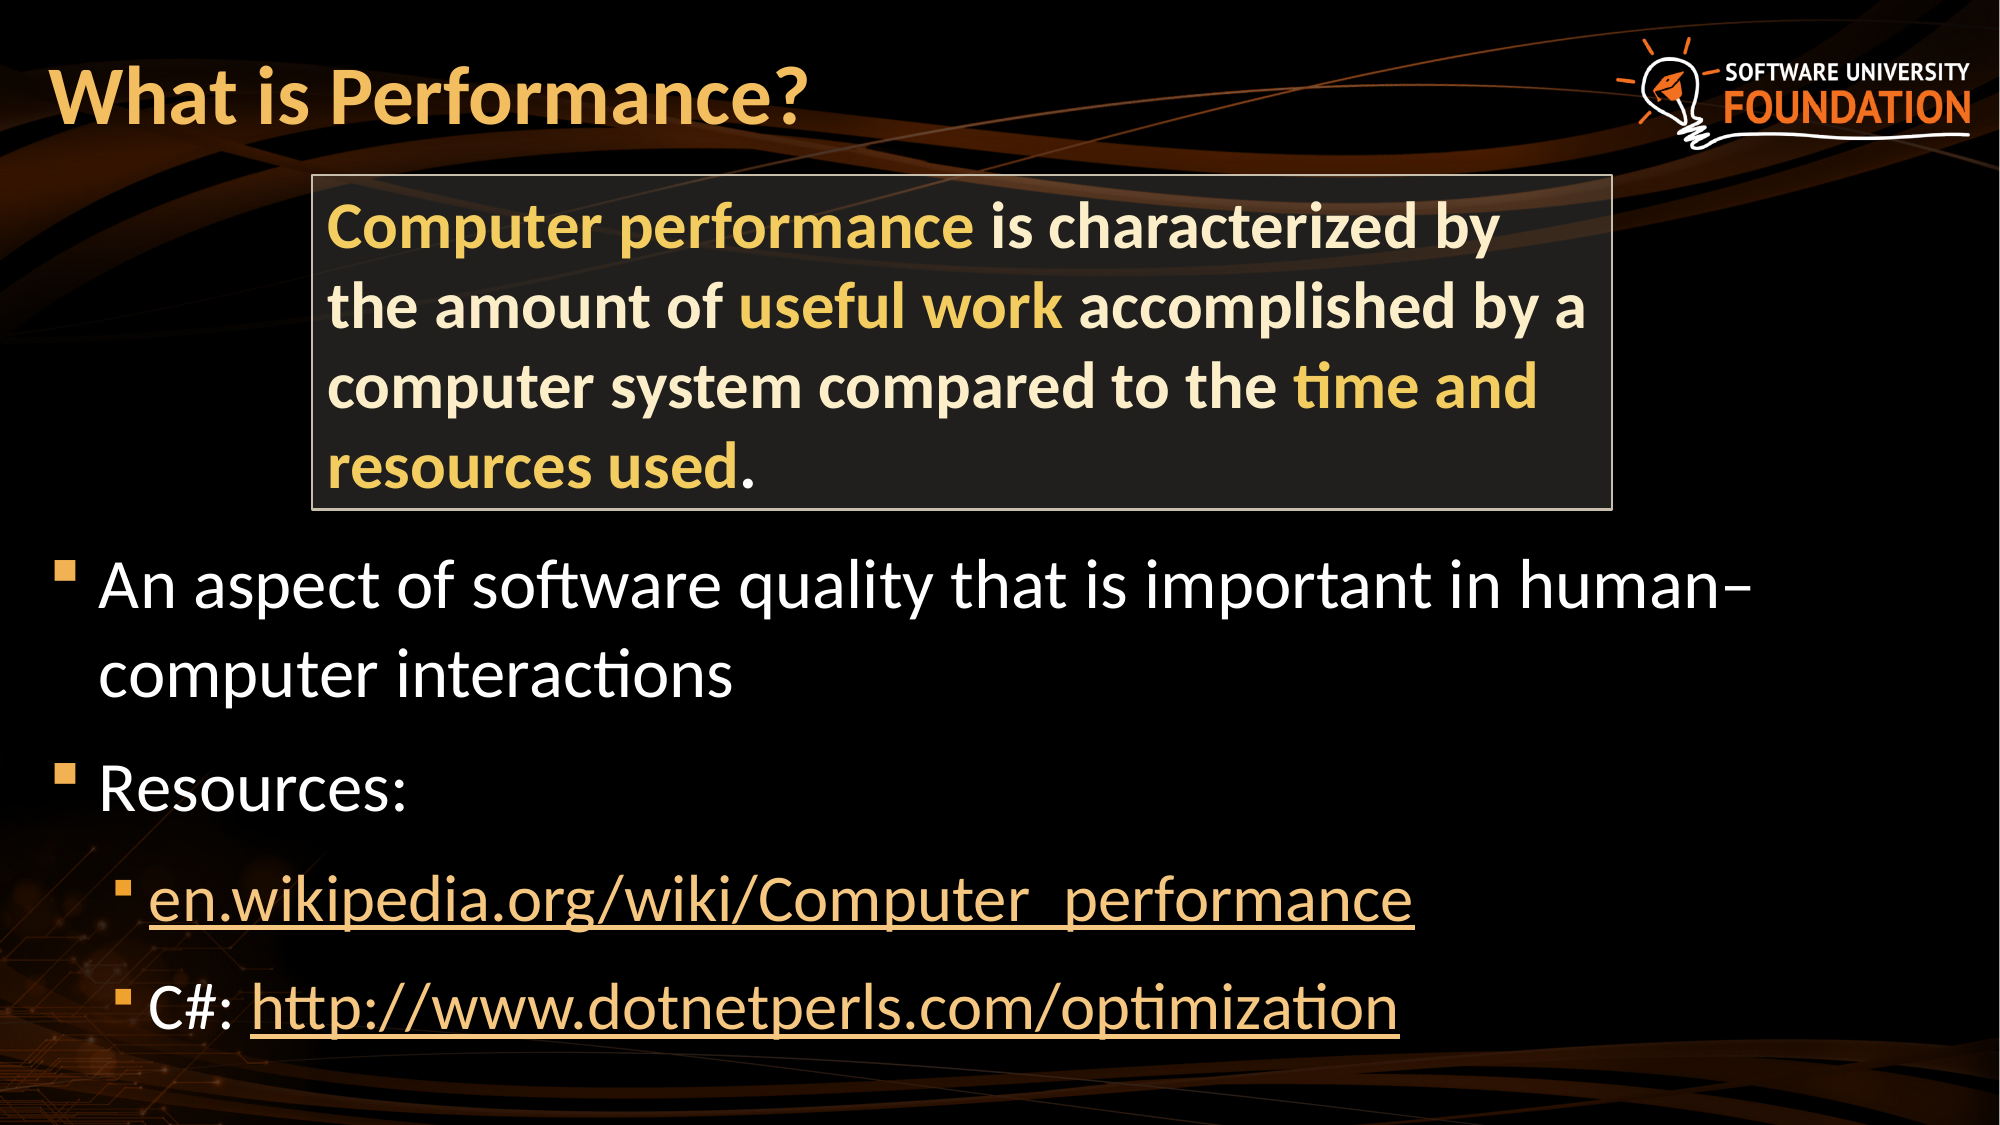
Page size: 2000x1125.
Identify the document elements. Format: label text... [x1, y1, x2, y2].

picture [0, 0, 2000, 1125]
text_box Computer performance is characterized by the amount of useful work accomplished by a computer system compared to the time and resources used. [312, 174, 1613, 510]
list Аn aspect of software quality that is important in human–computer interactions Resources: en.wikipedia.org/wiki/Computer_performance C#: http://www.dotnetperls.com/optimization [31, 188, 1968, 1103]
title What is Performance? [30, 6, 1602, 189]
